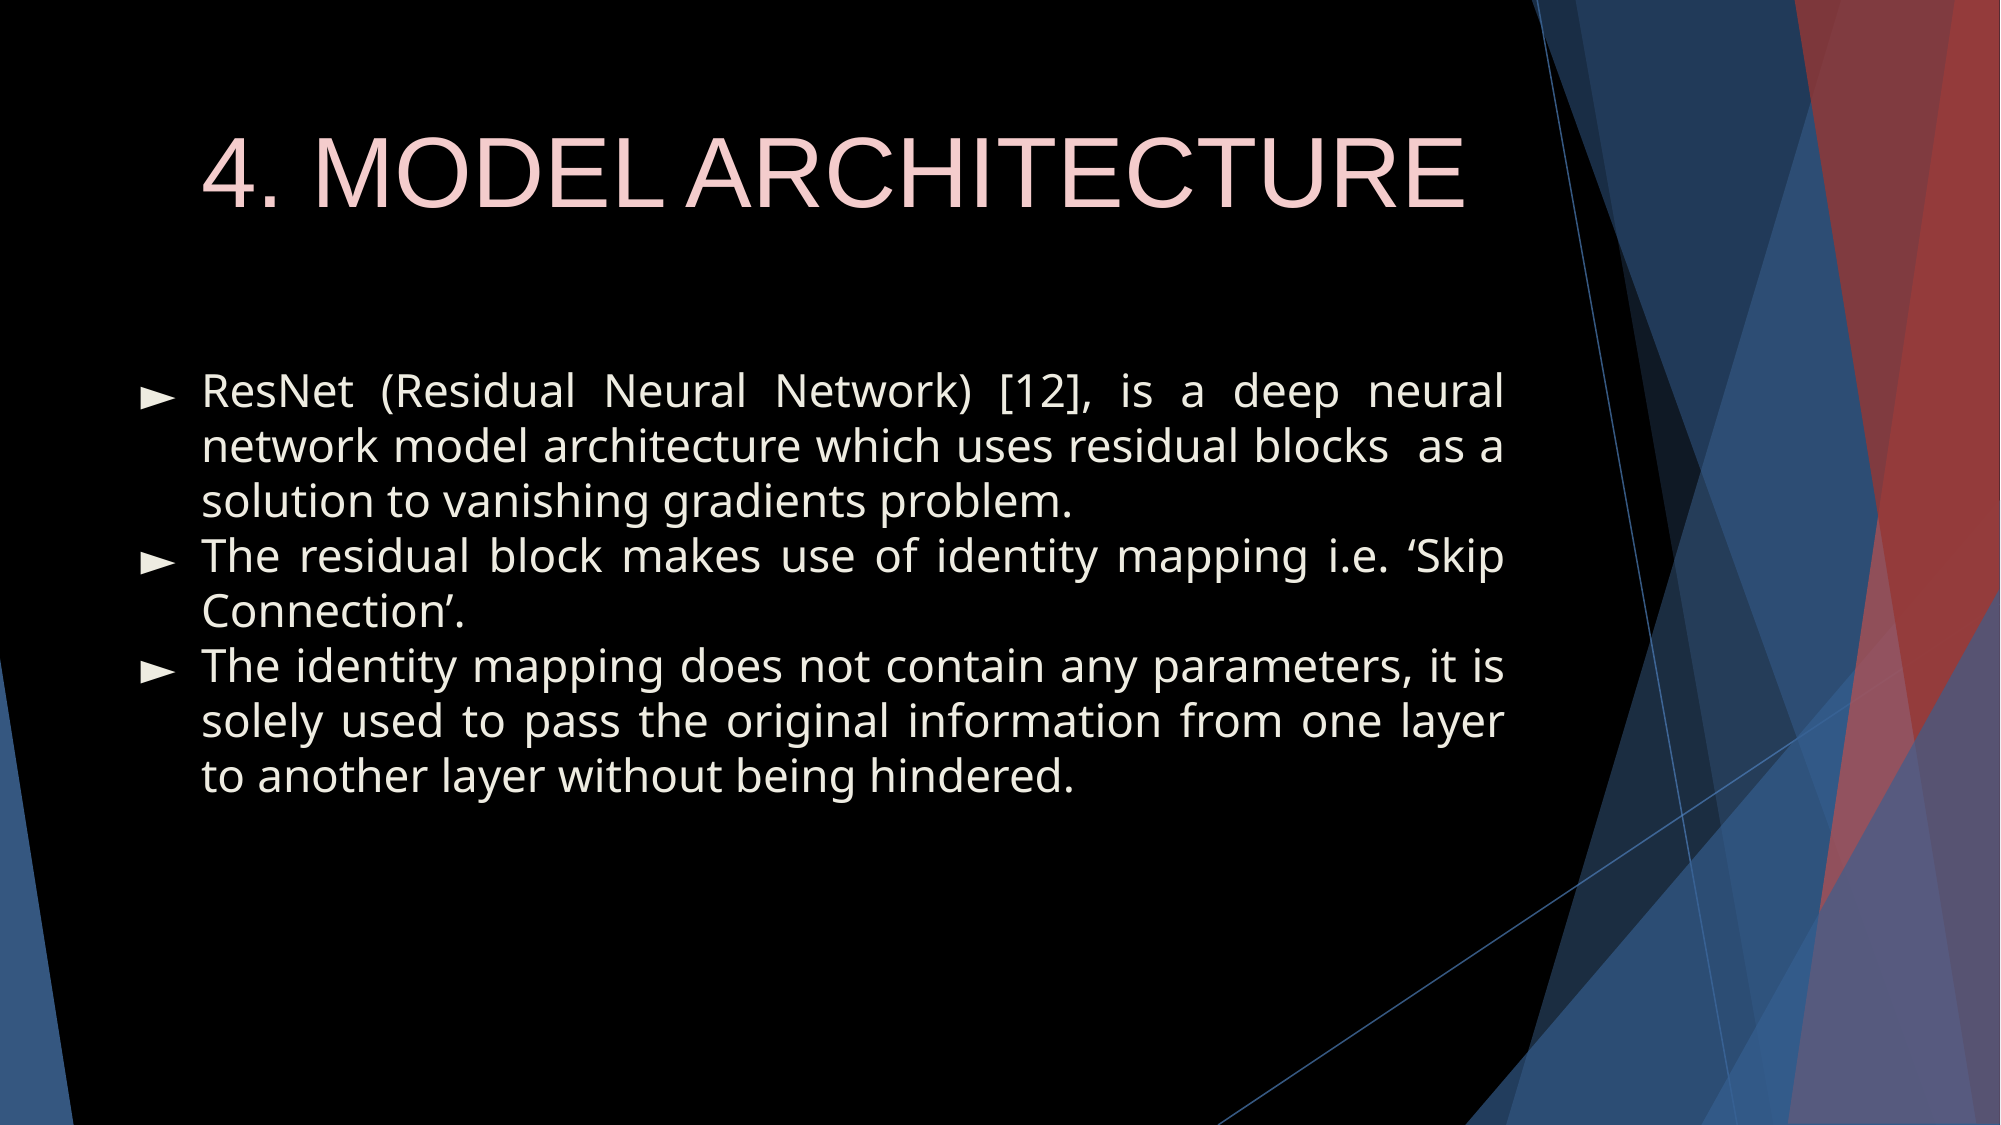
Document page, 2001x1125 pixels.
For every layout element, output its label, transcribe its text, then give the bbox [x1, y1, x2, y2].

list ResNet (Residual Neural Network) [12], is a deep neural network model architecture which uses residual blocks as a solution to vanishing gradients problem. The residual block makes use of identity mapping i.e. ‘Skip Connection’. The identity mapping does not contain any parameters, it is solely used to pass the original information from one layer to another layer without being hindered. [111, 354, 1522, 992]
title 4. MODEL ARCHITECTURE [111, 99, 1735, 317]
